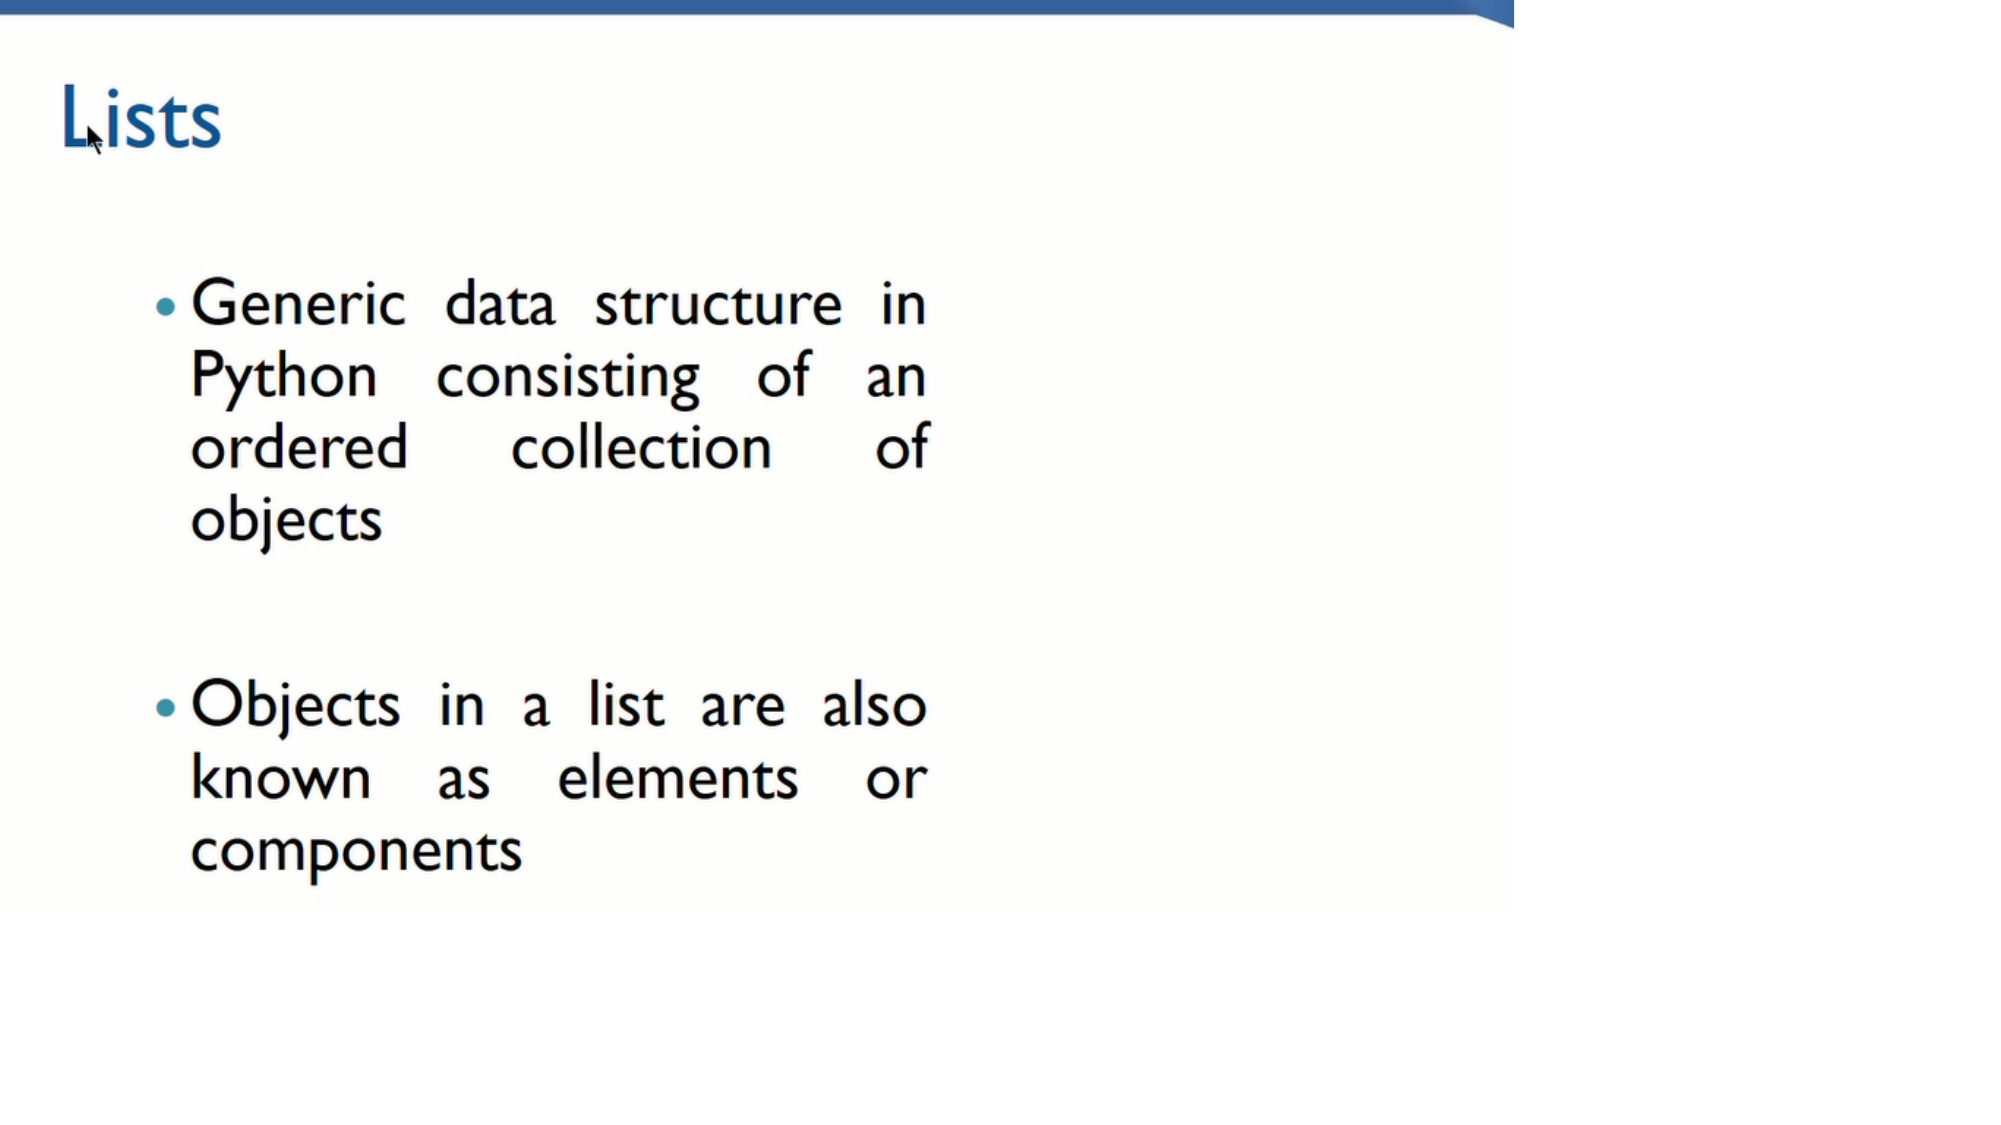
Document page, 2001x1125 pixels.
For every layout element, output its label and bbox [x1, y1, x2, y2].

picture [0, 0, 1515, 917]
